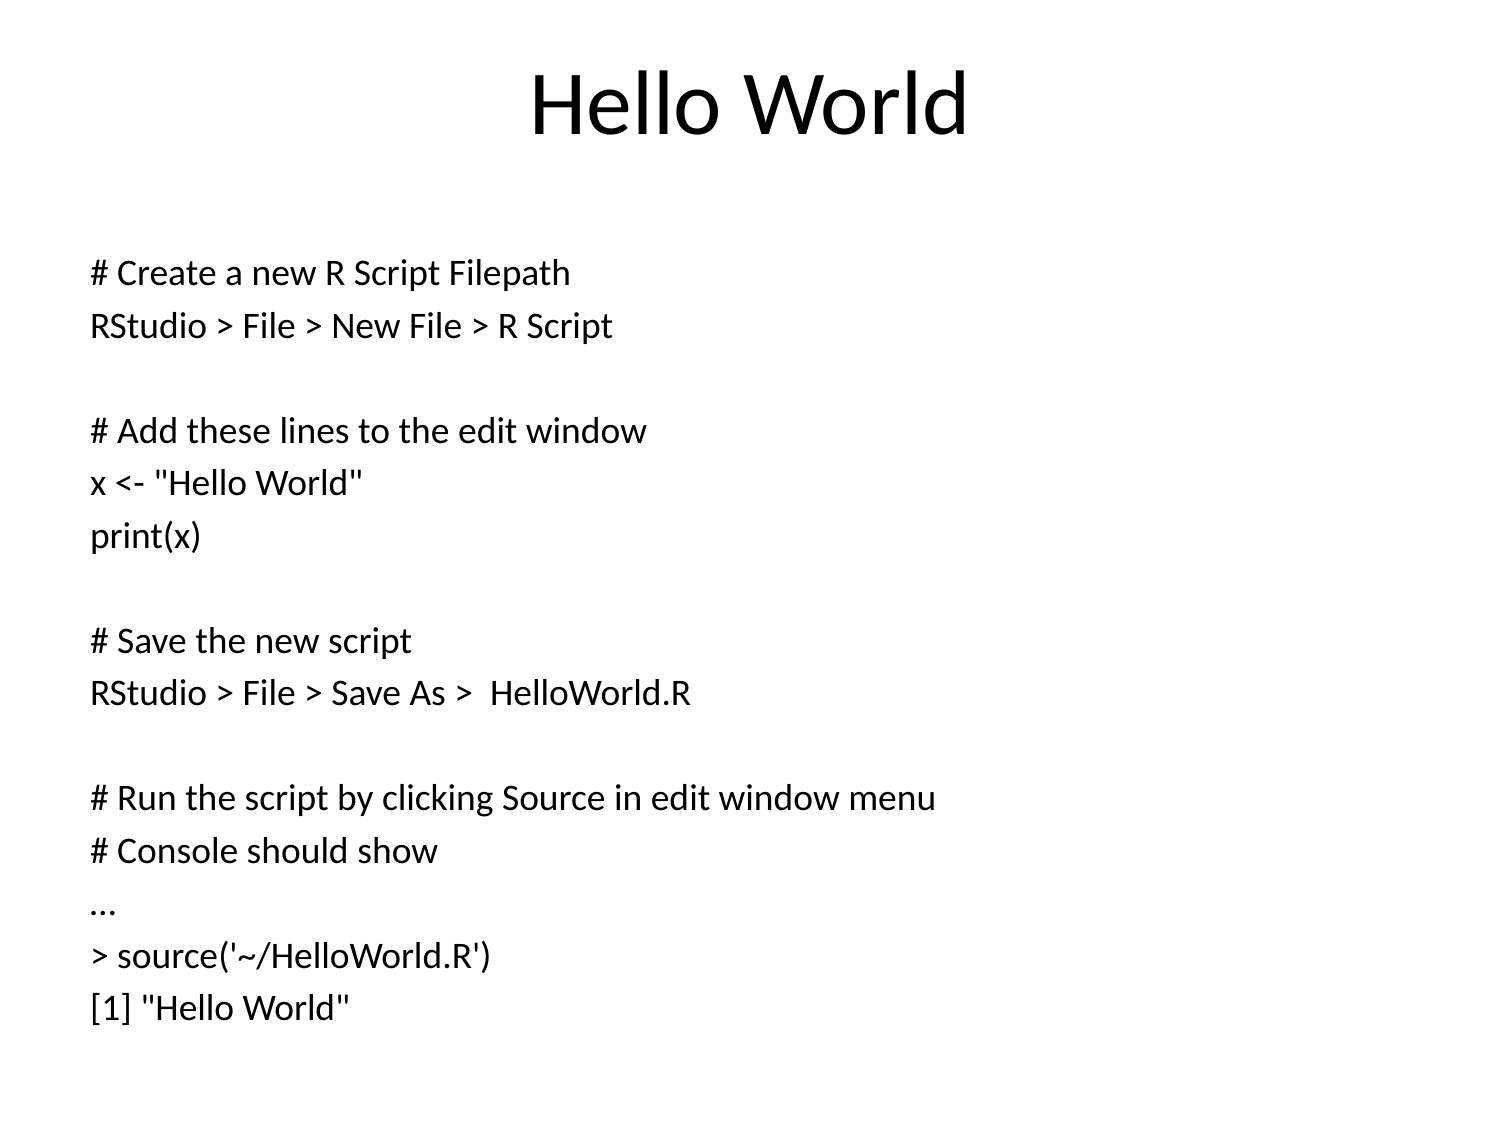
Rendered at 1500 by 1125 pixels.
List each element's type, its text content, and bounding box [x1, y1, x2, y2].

list # Create a new R Script Filepath RStudio > File > New File > R Script # Add these lines to the edit window x <- "Hello World" print(x) # Save the new script RStudio > File > Save As > HelloWorld.R # Run the script by clicking Source in edit window menu # Console should show … > source('~/HelloWorld.R') [1] "Hello World" [75, 240, 1425, 1067]
title Hello World [75, 4, 1425, 192]
